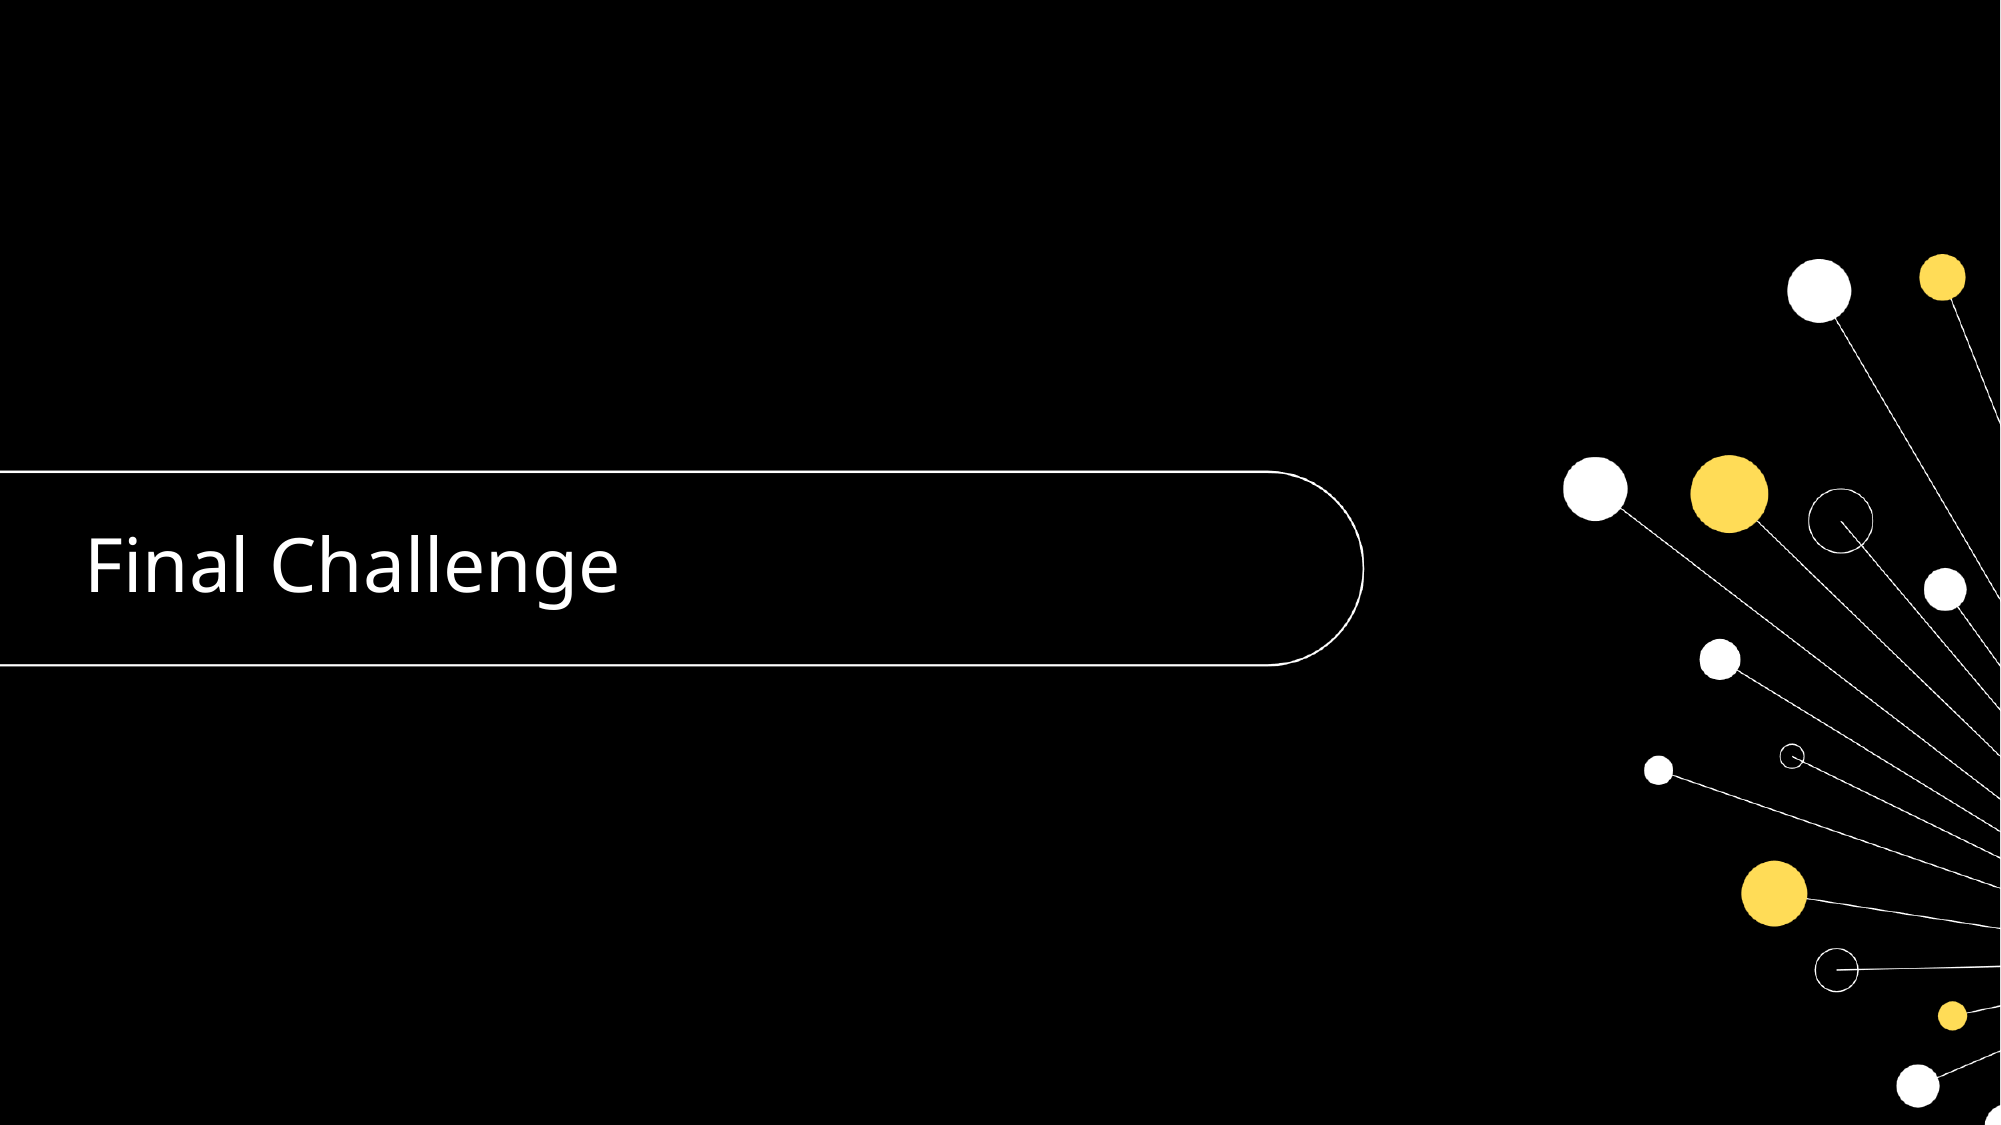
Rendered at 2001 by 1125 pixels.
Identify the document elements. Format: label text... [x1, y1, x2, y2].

picture [0, 0, 2001, 1125]
title Final Challenge [84, 472, 1278, 665]
